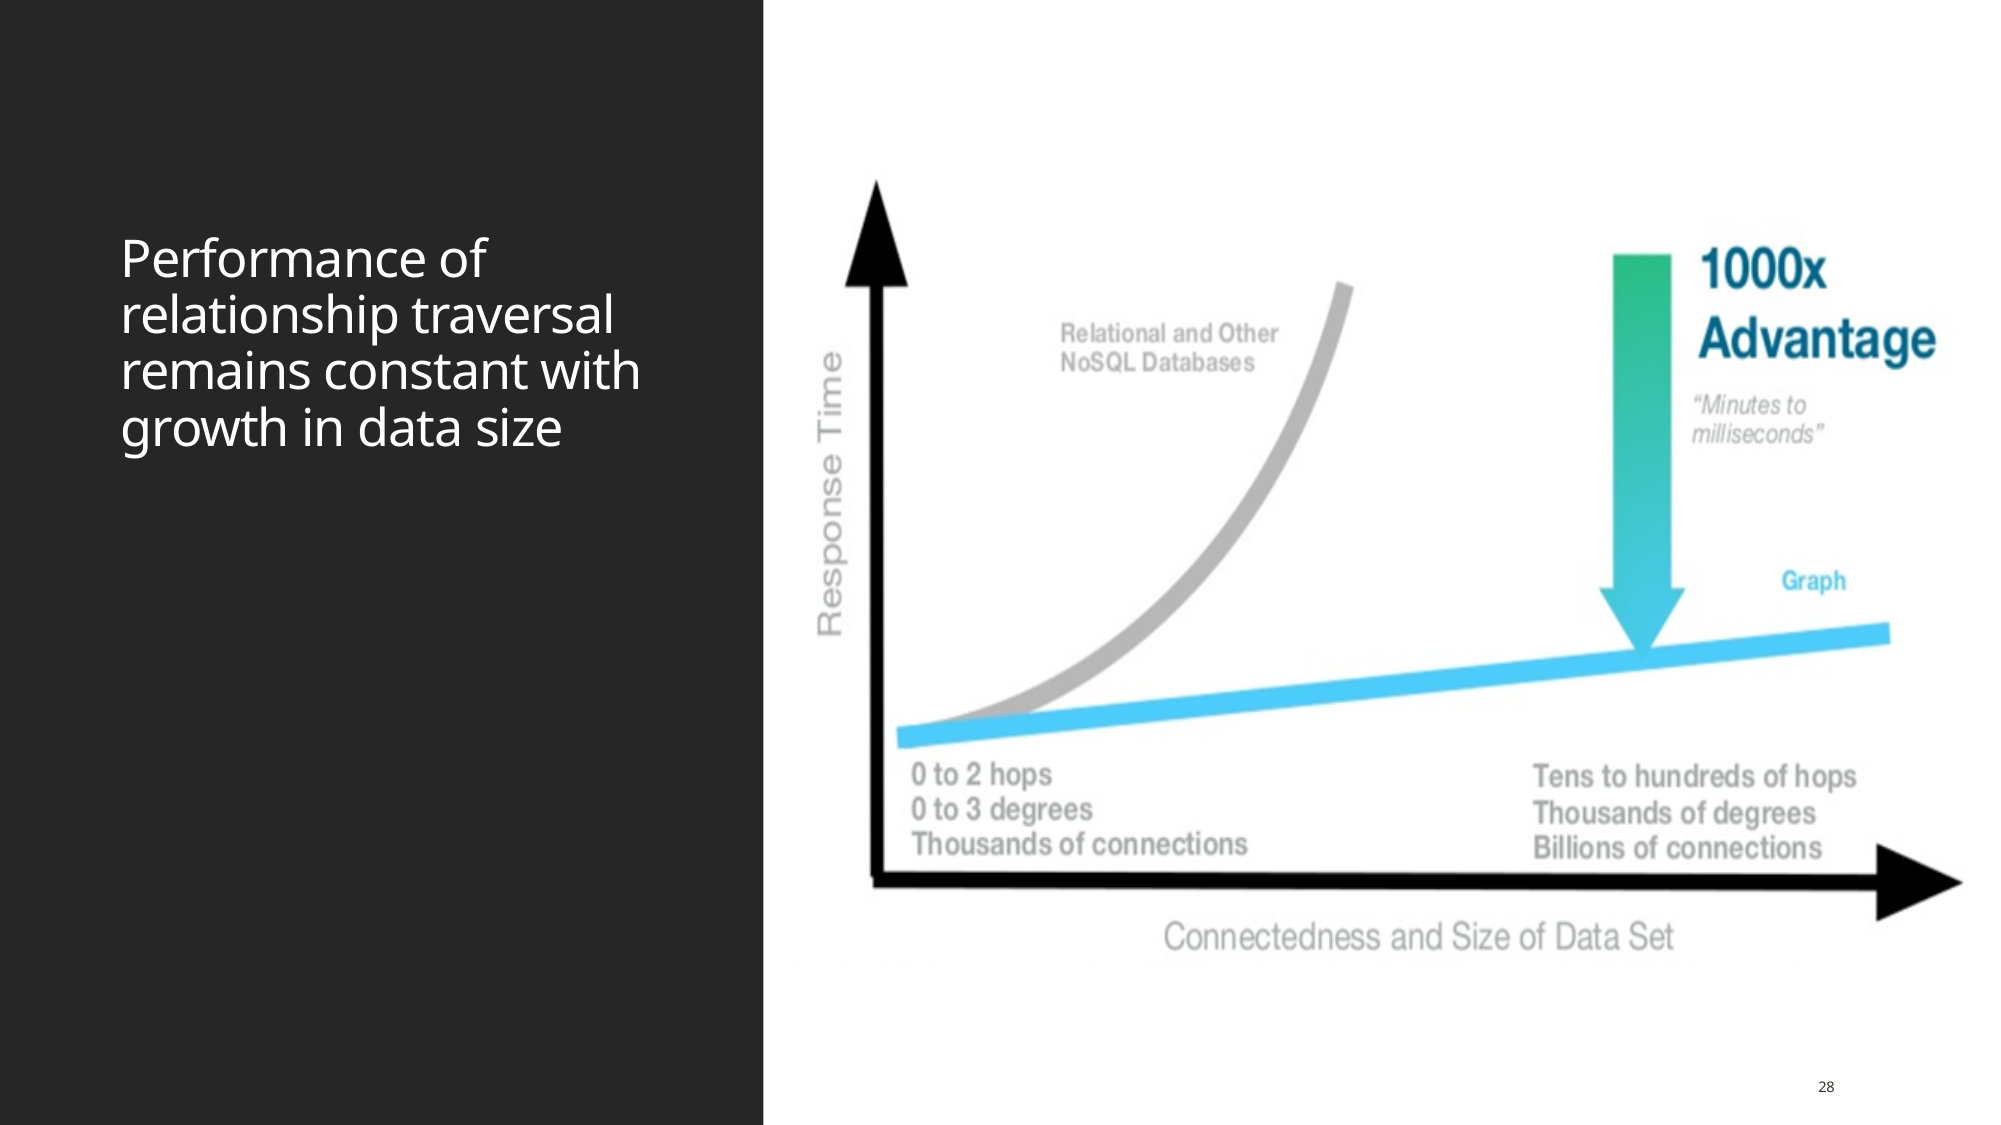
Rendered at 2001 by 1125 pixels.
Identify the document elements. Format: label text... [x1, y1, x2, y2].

picture [776, 128, 2000, 971]
title Performance of relationship traversal remains constant with growth in data size [105, 128, 683, 473]
slide_number 28 [1803, 1057, 1932, 1118]
